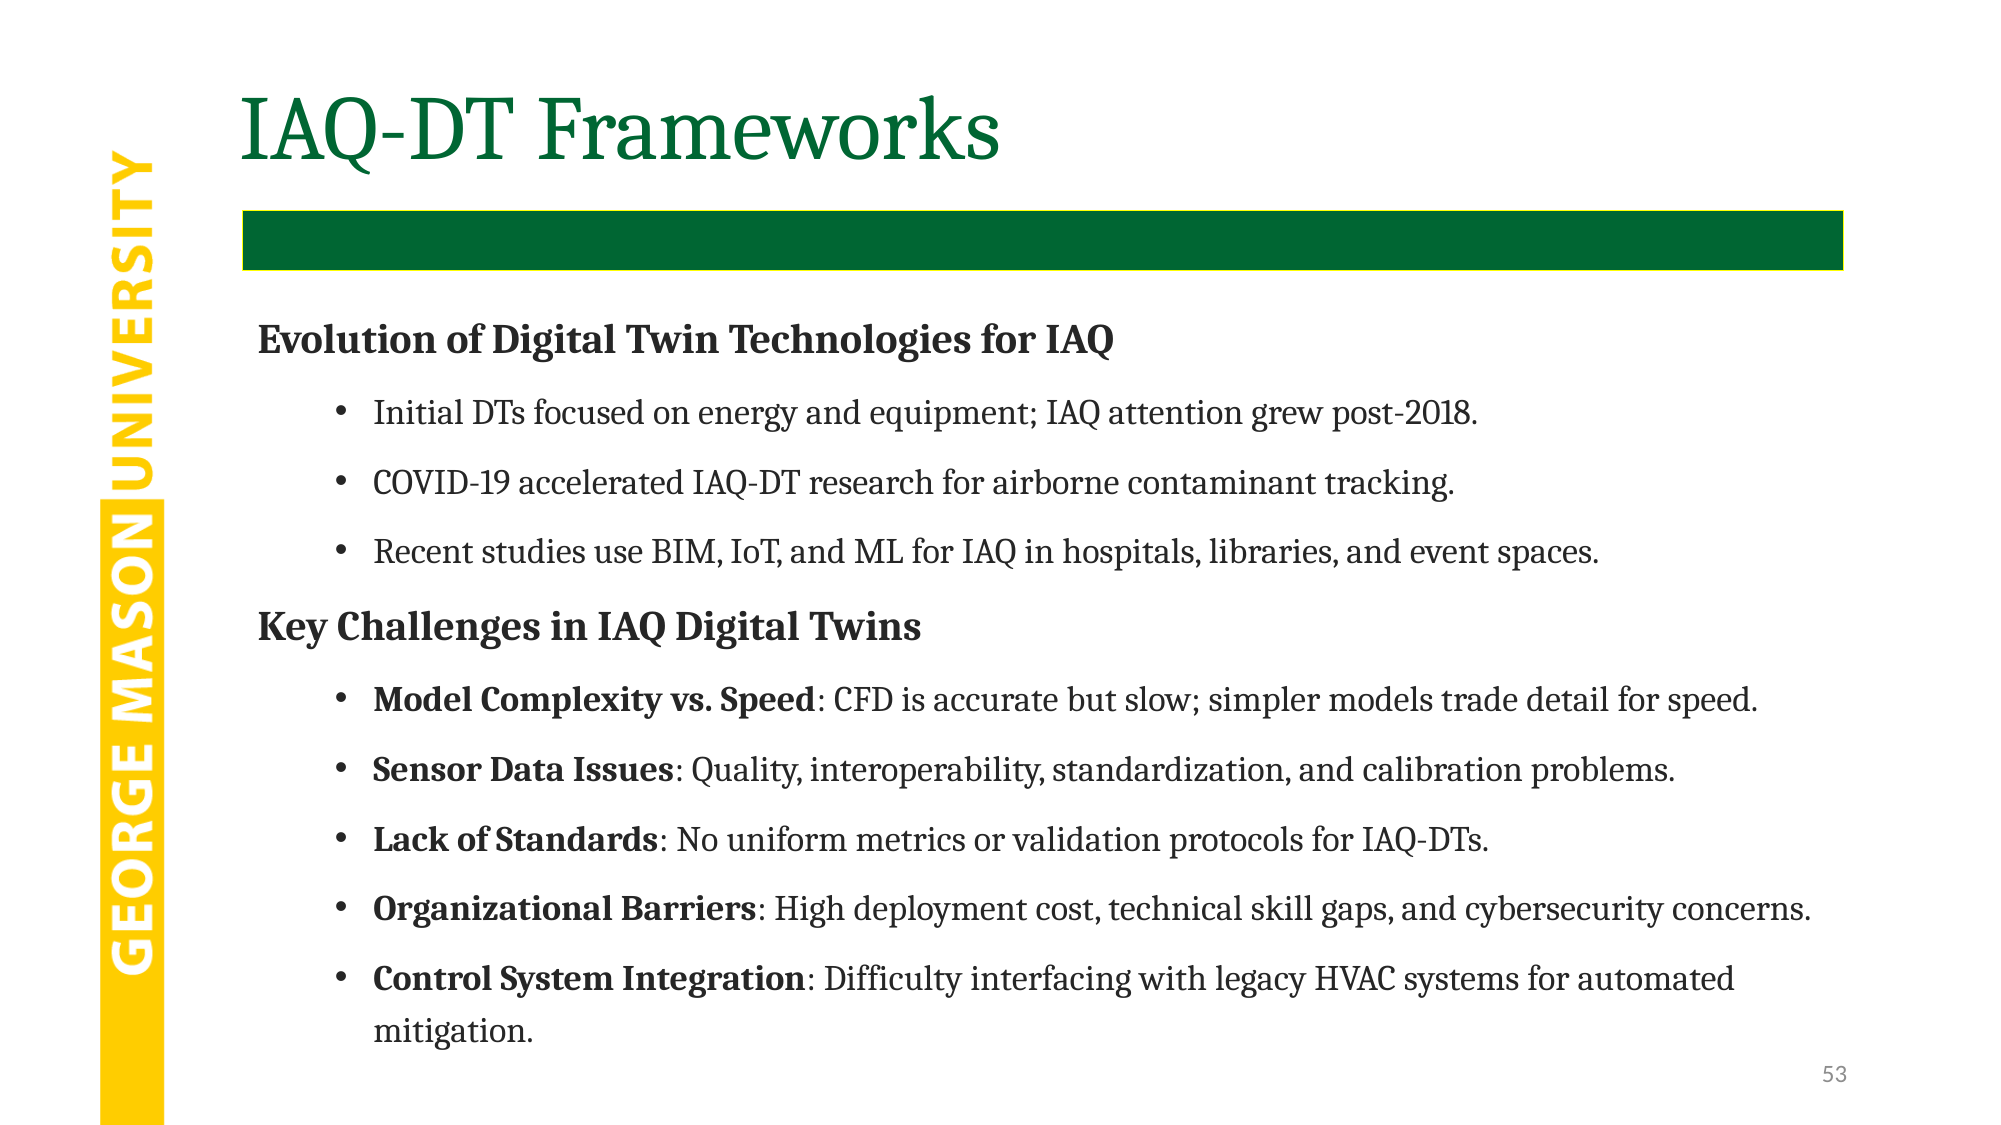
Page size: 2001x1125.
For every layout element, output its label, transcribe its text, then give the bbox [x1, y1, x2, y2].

slide_number 53 [1412, 1042, 1863, 1103]
list Evolution of Digital Twin Technologies for IAQ Initial DTs focused on energy and equipment; IAQ attention grew post-2018. COVID-19 accelerated IAQ-DT research for airborne contaminant tracking. Recent studies use BIM, IoT, and ML for IAQ in hospitals, libraries, and event spaces. Key Challenges in IAQ Digital Twins Model Complexity vs. Speed: CFD is accurate but slow; simpler models trade detail for speed. Sensor Data Issues: Quality, interoperability, standardization, and calibration problems. Lack of Standards: No uniform metrics or validation protocols for IAQ-DTs. Organizational Barriers: High deployment cost, technical skill gaps, and cybersecurity concerns. Control System Integration: Difficulty interfacing with legacy HVAC systems for automated mitigation. [242, 294, 1844, 1106]
picture [74, 115, 188, 1125]
title IAQ-DT Frameworks [224, 44, 1863, 187]
